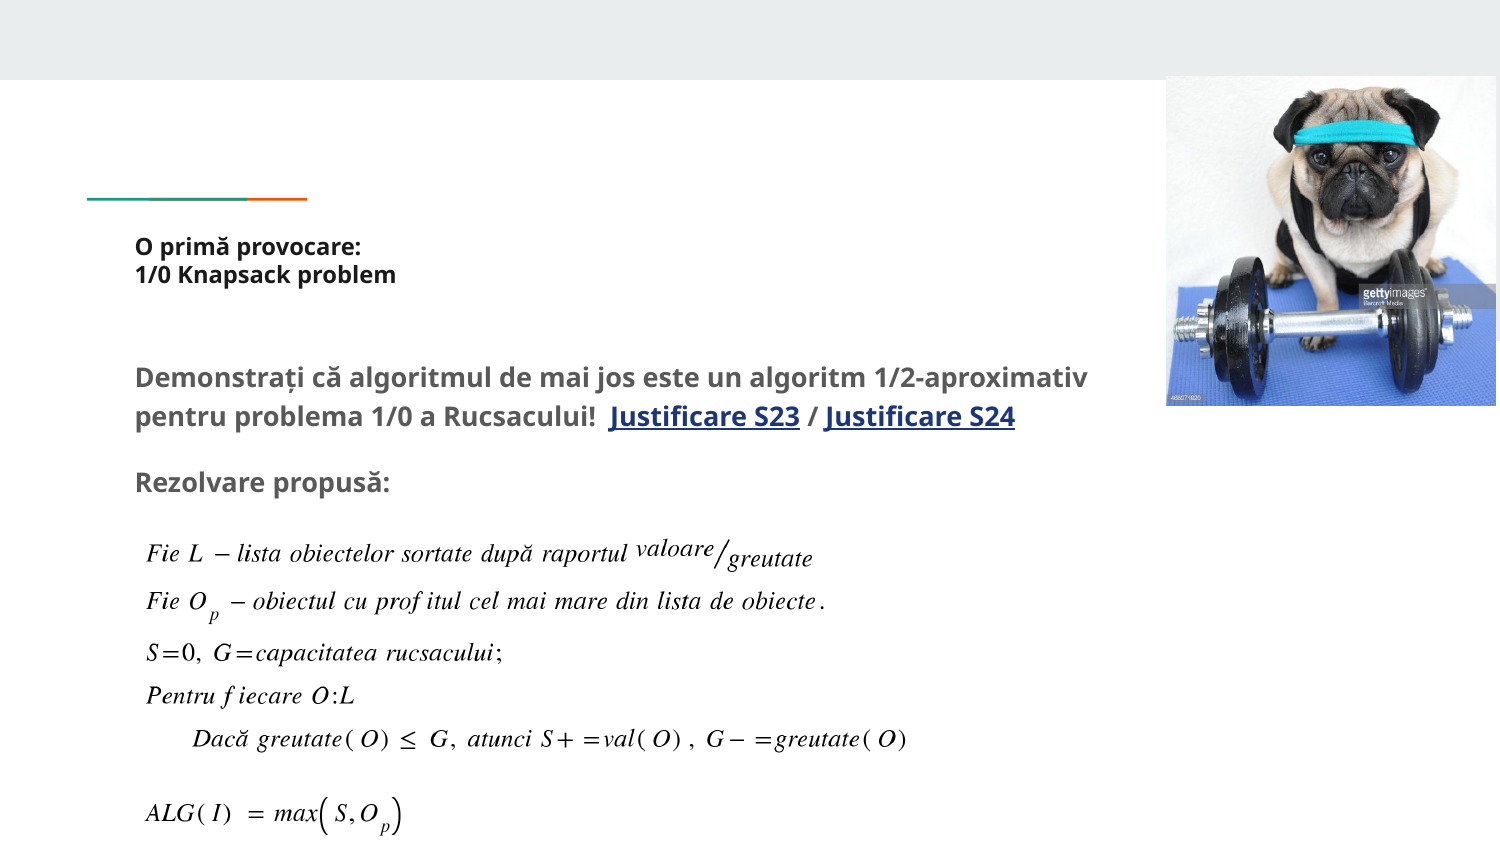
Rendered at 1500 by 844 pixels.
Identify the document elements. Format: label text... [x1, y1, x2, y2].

picture [144, 538, 913, 837]
list Demonstrați că algoritmul de mai jos este un algoritm 1/2-aproximativ pentru problema 1/0 a Rucsacului! Justificare S23 / Justificare S24 Rezolvare propusă: [119, 341, 1167, 448]
picture [1166, 75, 1500, 406]
title O primă provocare: 1/0 Knapsack problem [119, 216, 1160, 305]
